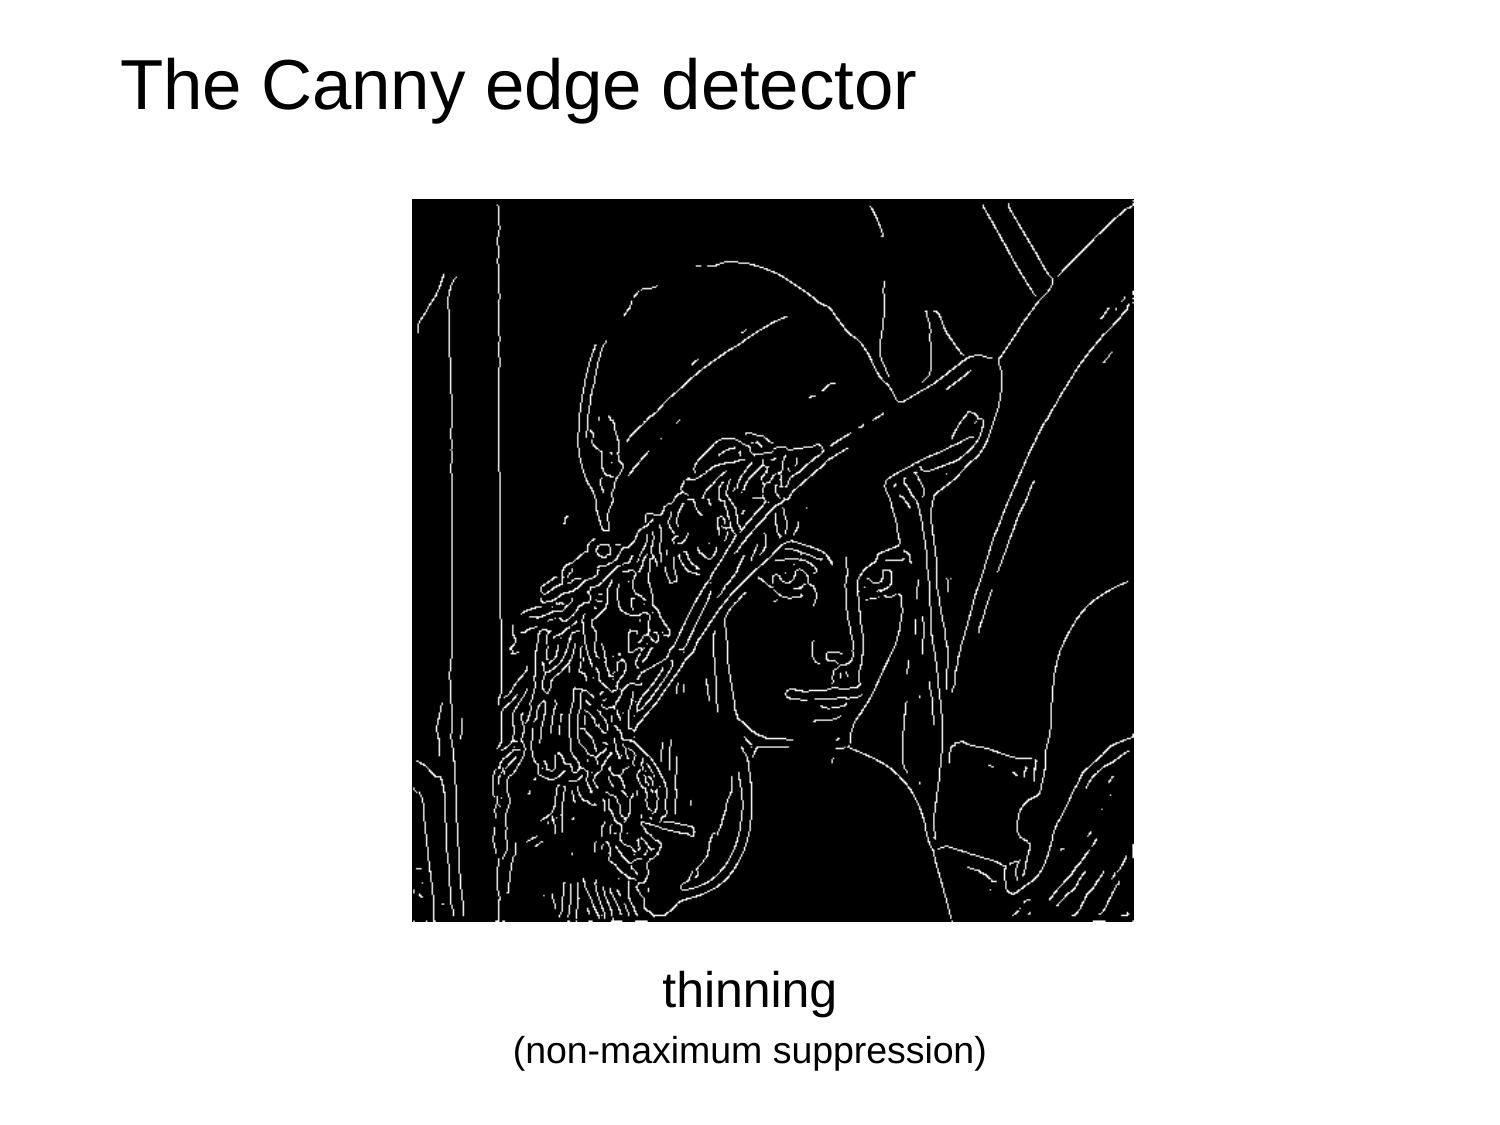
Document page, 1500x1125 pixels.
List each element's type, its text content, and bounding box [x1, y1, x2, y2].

title The Canny edge detector [111, 11, 1388, 151]
picture [412, 199, 1135, 922]
text_box thinning (non-maximum suppression) [112, 950, 1388, 1079]
